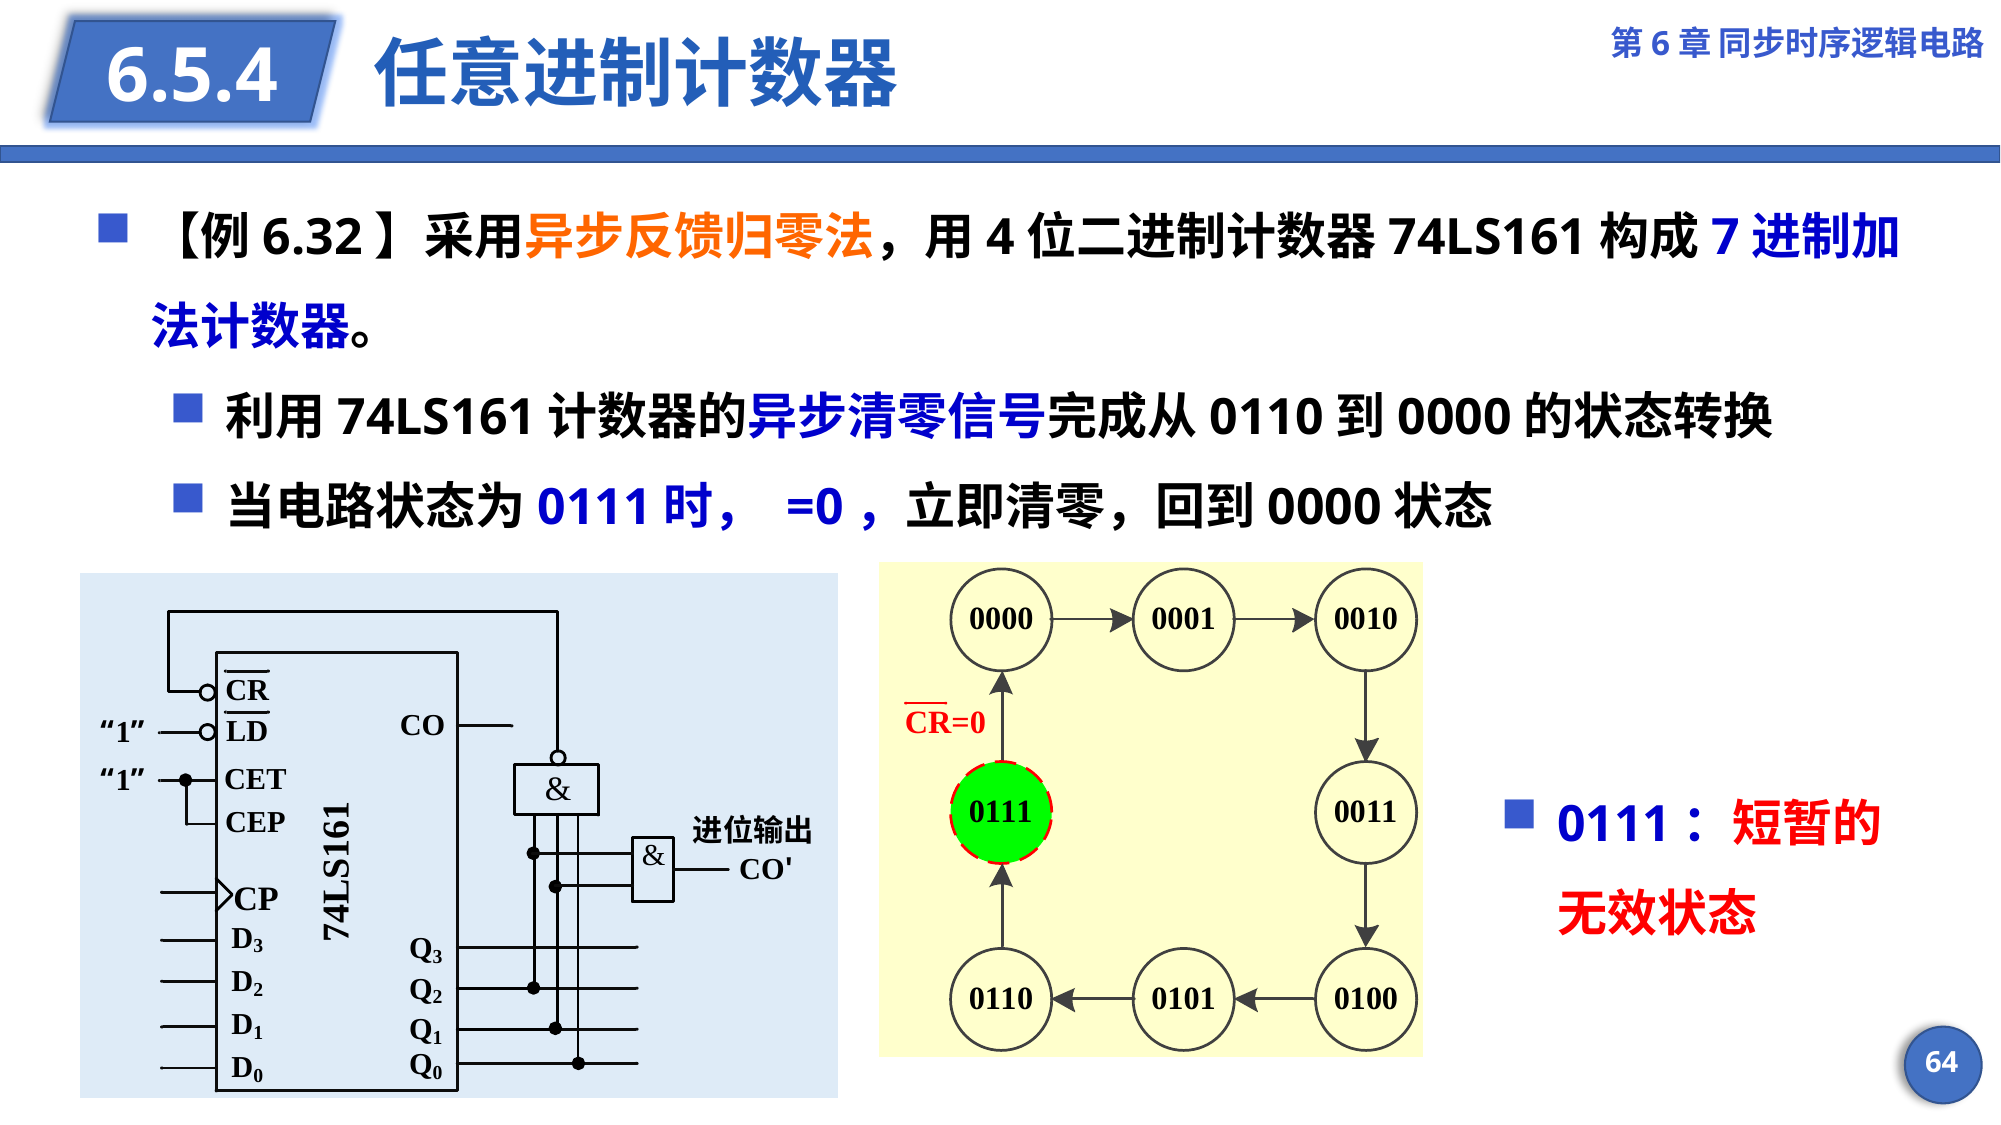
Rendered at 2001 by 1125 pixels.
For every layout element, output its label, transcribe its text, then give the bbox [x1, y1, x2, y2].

footer 第6章 同步时序逻辑电路 [1581, 0, 2000, 84]
text_box 6.5.4 [48, 20, 337, 123]
slide_number 64 [1895, 1033, 1989, 1094]
title 任意进制计数器 [358, 16, 1391, 137]
text_box 0111：短暂的无效状态 [1424, 753, 1911, 949]
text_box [878, 562, 1424, 1058]
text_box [79, 572, 838, 1099]
